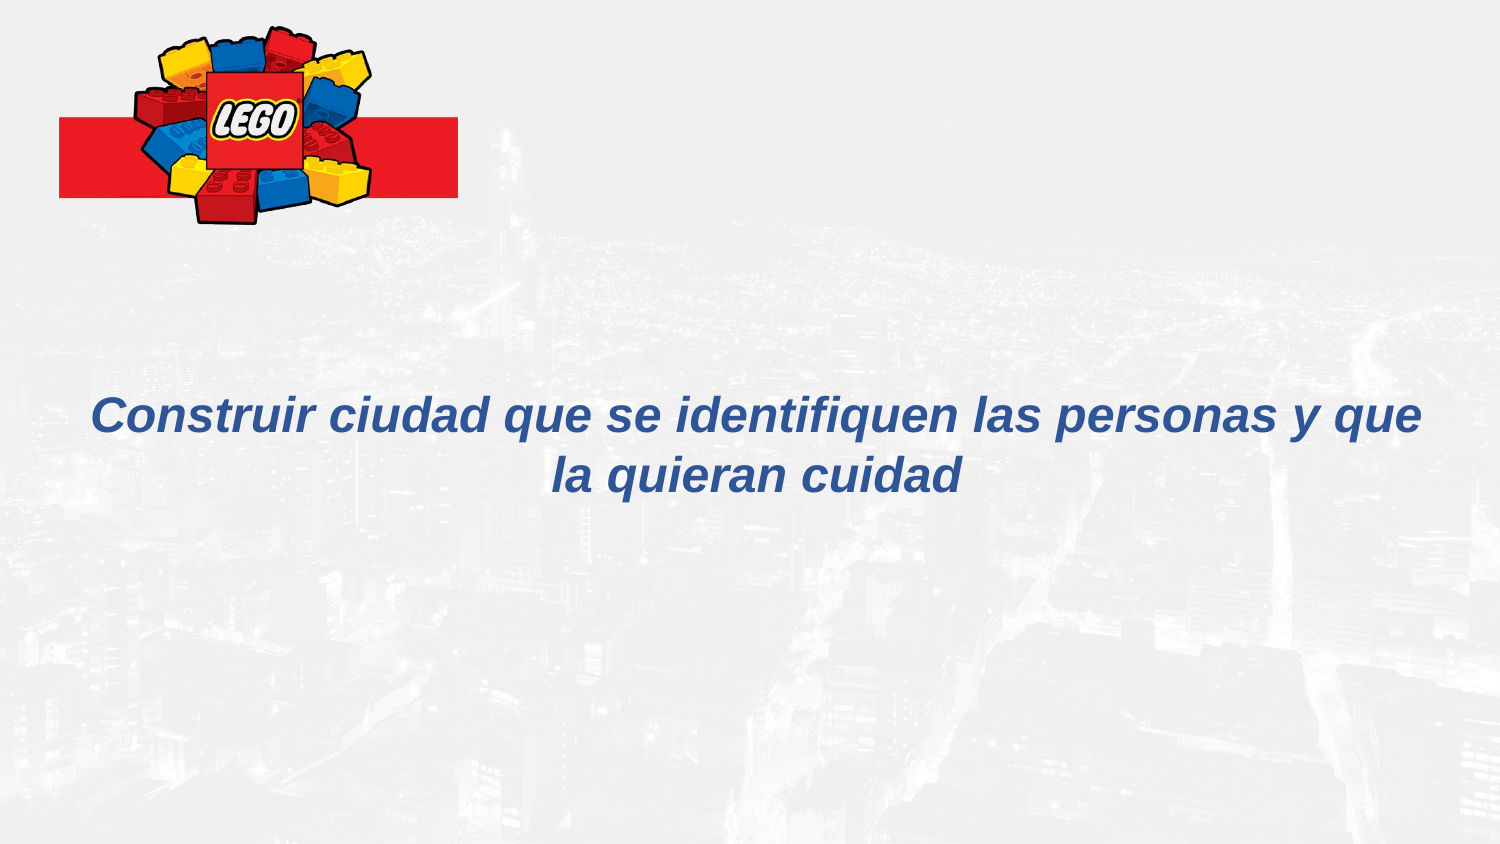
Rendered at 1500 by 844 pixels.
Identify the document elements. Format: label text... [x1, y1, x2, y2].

text_box Construir ciudad que se identifiquen las personas y que la quieran cuidad [59, 374, 1455, 510]
picture [59, 26, 458, 225]
